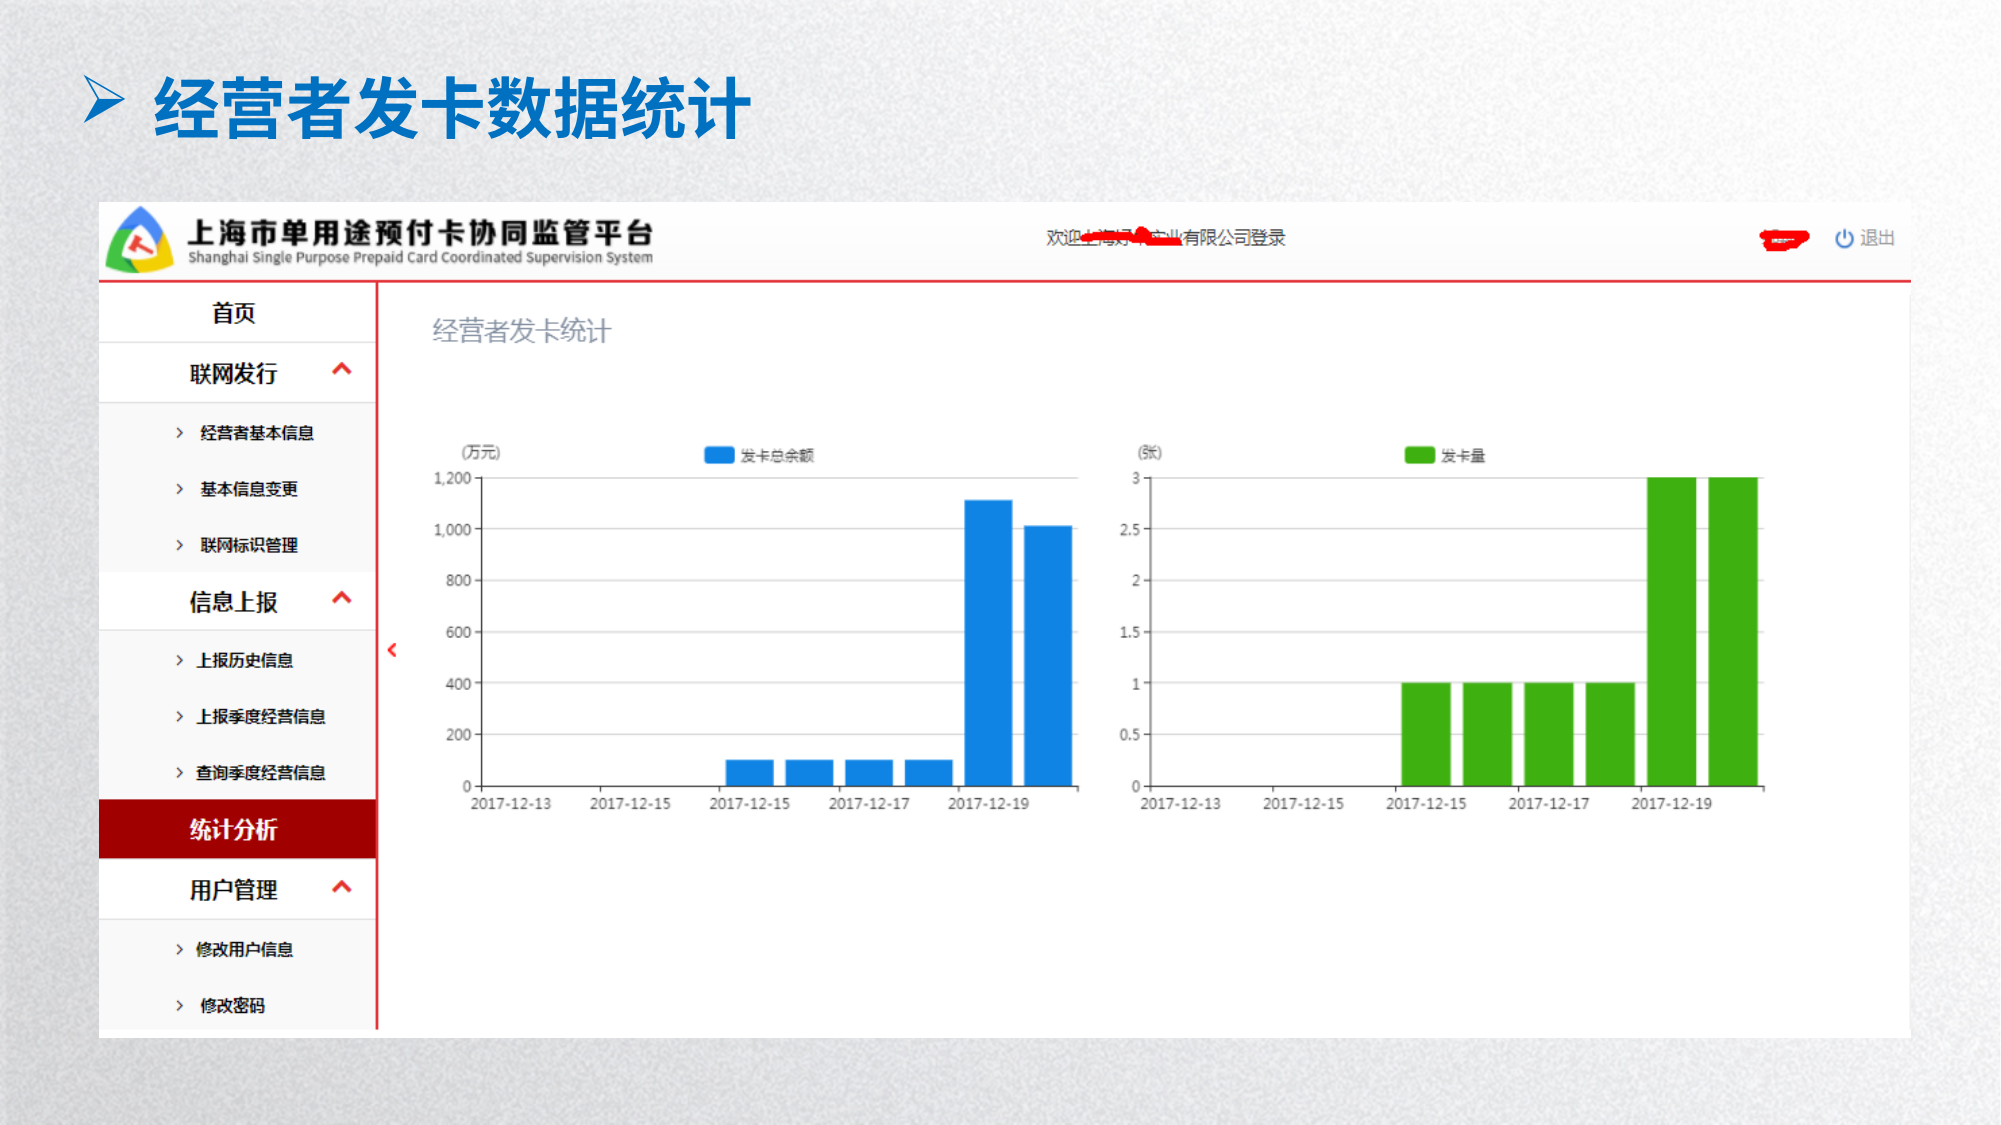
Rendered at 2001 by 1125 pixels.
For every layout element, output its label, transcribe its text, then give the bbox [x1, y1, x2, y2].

picture [0, 0, 2001, 1125]
text_box 经营者发卡数据统计 [78, 67, 892, 148]
